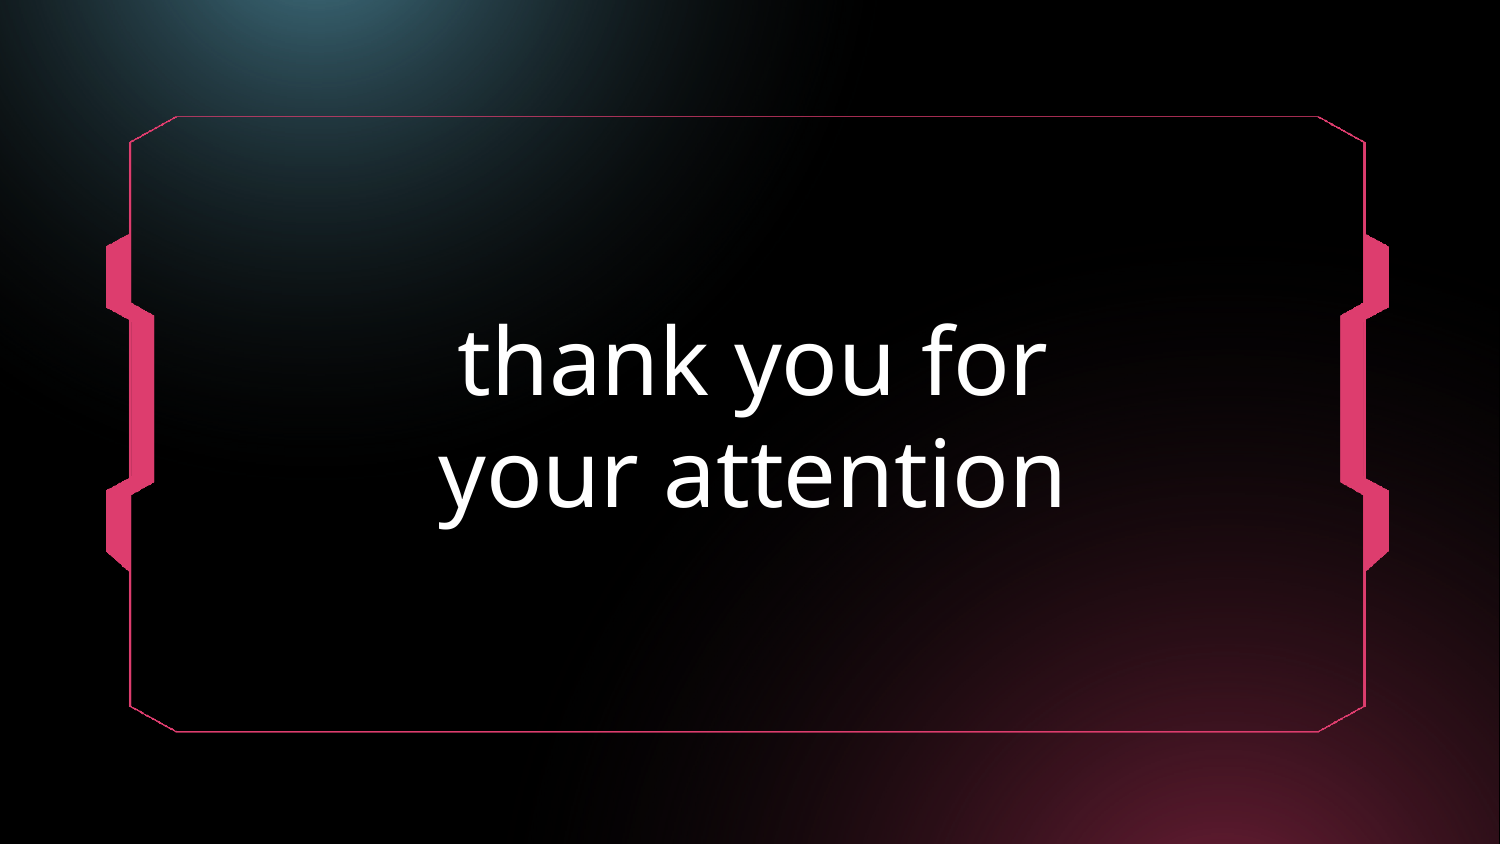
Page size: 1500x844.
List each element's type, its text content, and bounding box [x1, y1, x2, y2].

title thank you for your attention [370, 286, 1136, 425]
picture [0, 0, 1500, 844]
